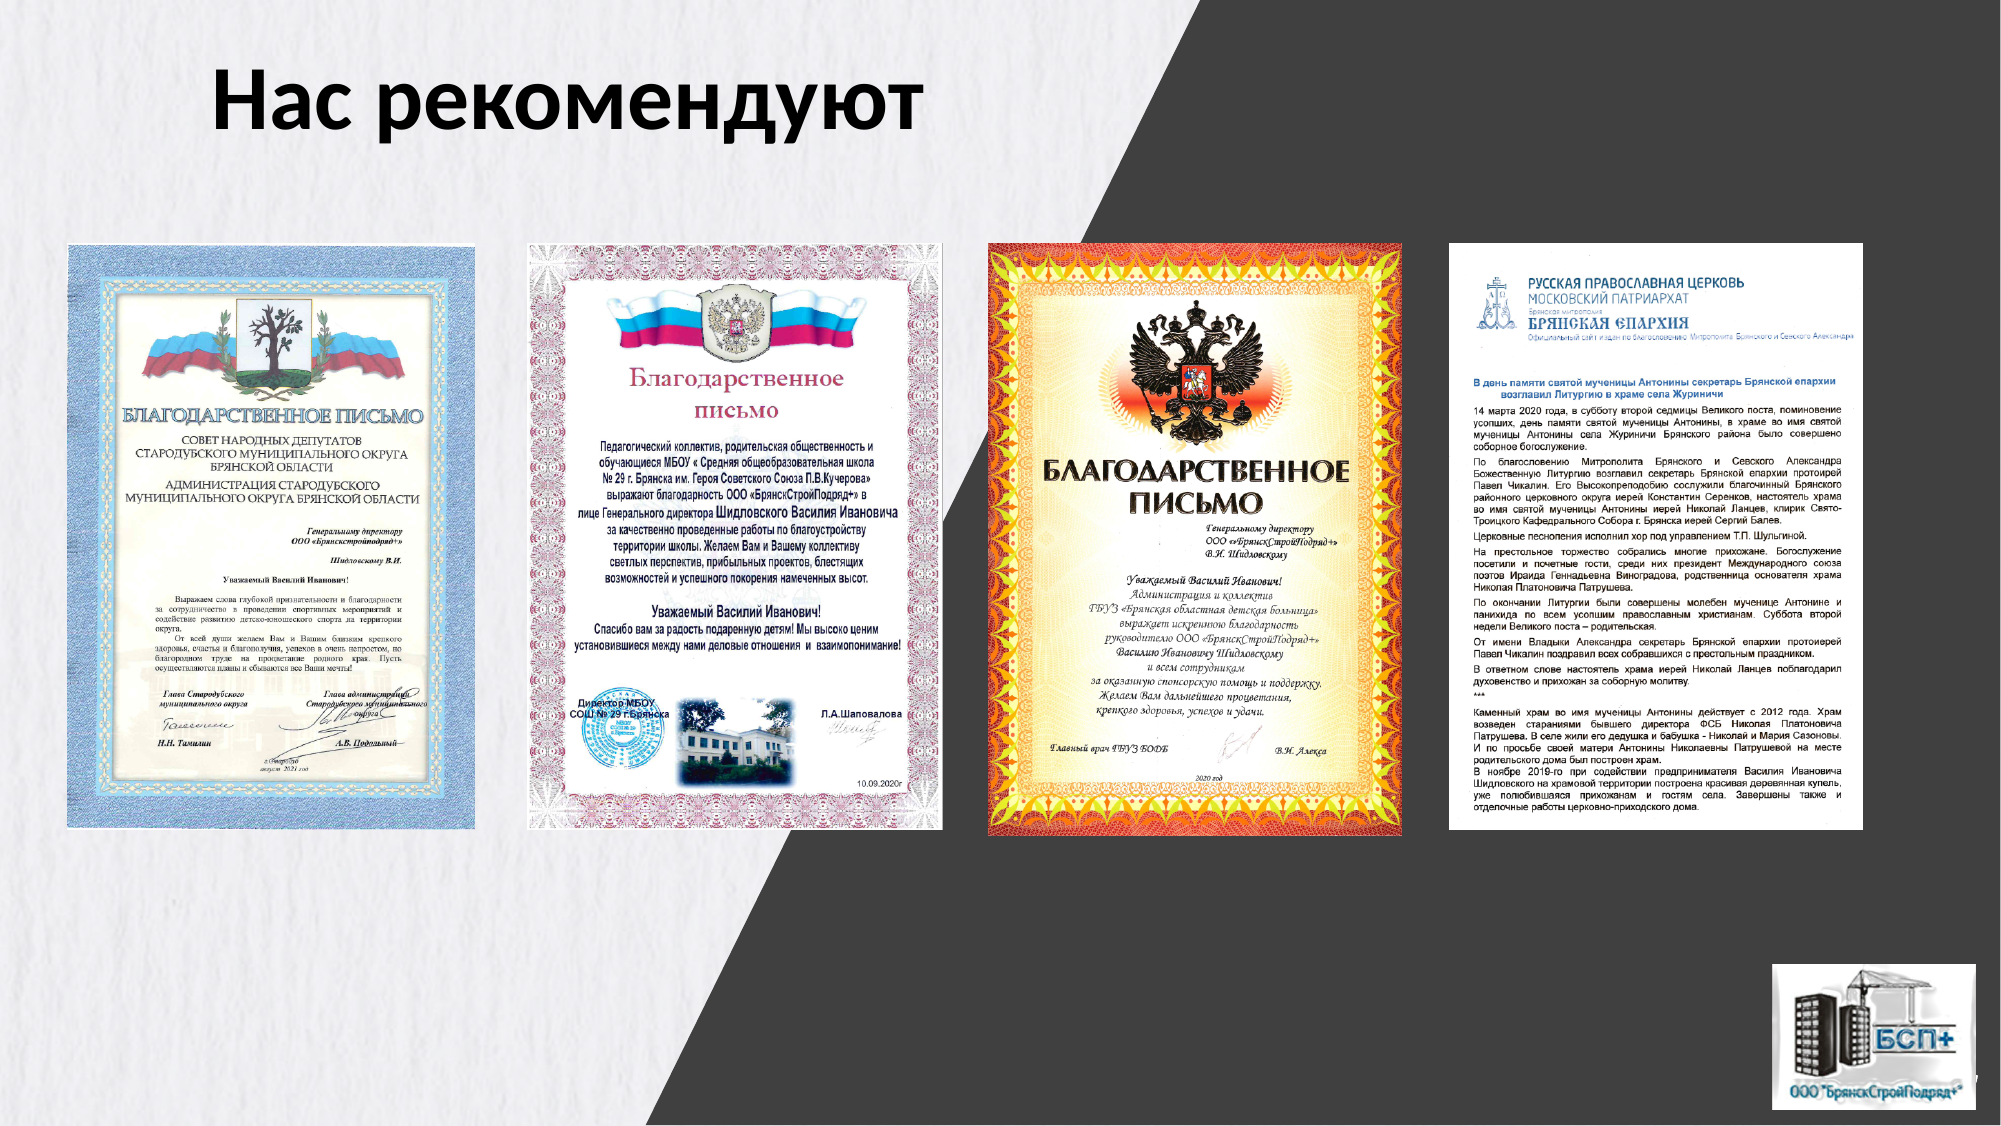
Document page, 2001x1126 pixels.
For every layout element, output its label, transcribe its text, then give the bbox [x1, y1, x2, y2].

picture [1772, 963, 1978, 1110]
text_box Нас рекомендуют [197, 31, 1603, 138]
picture [0, 0, 1403, 1126]
picture [1448, 243, 1863, 830]
